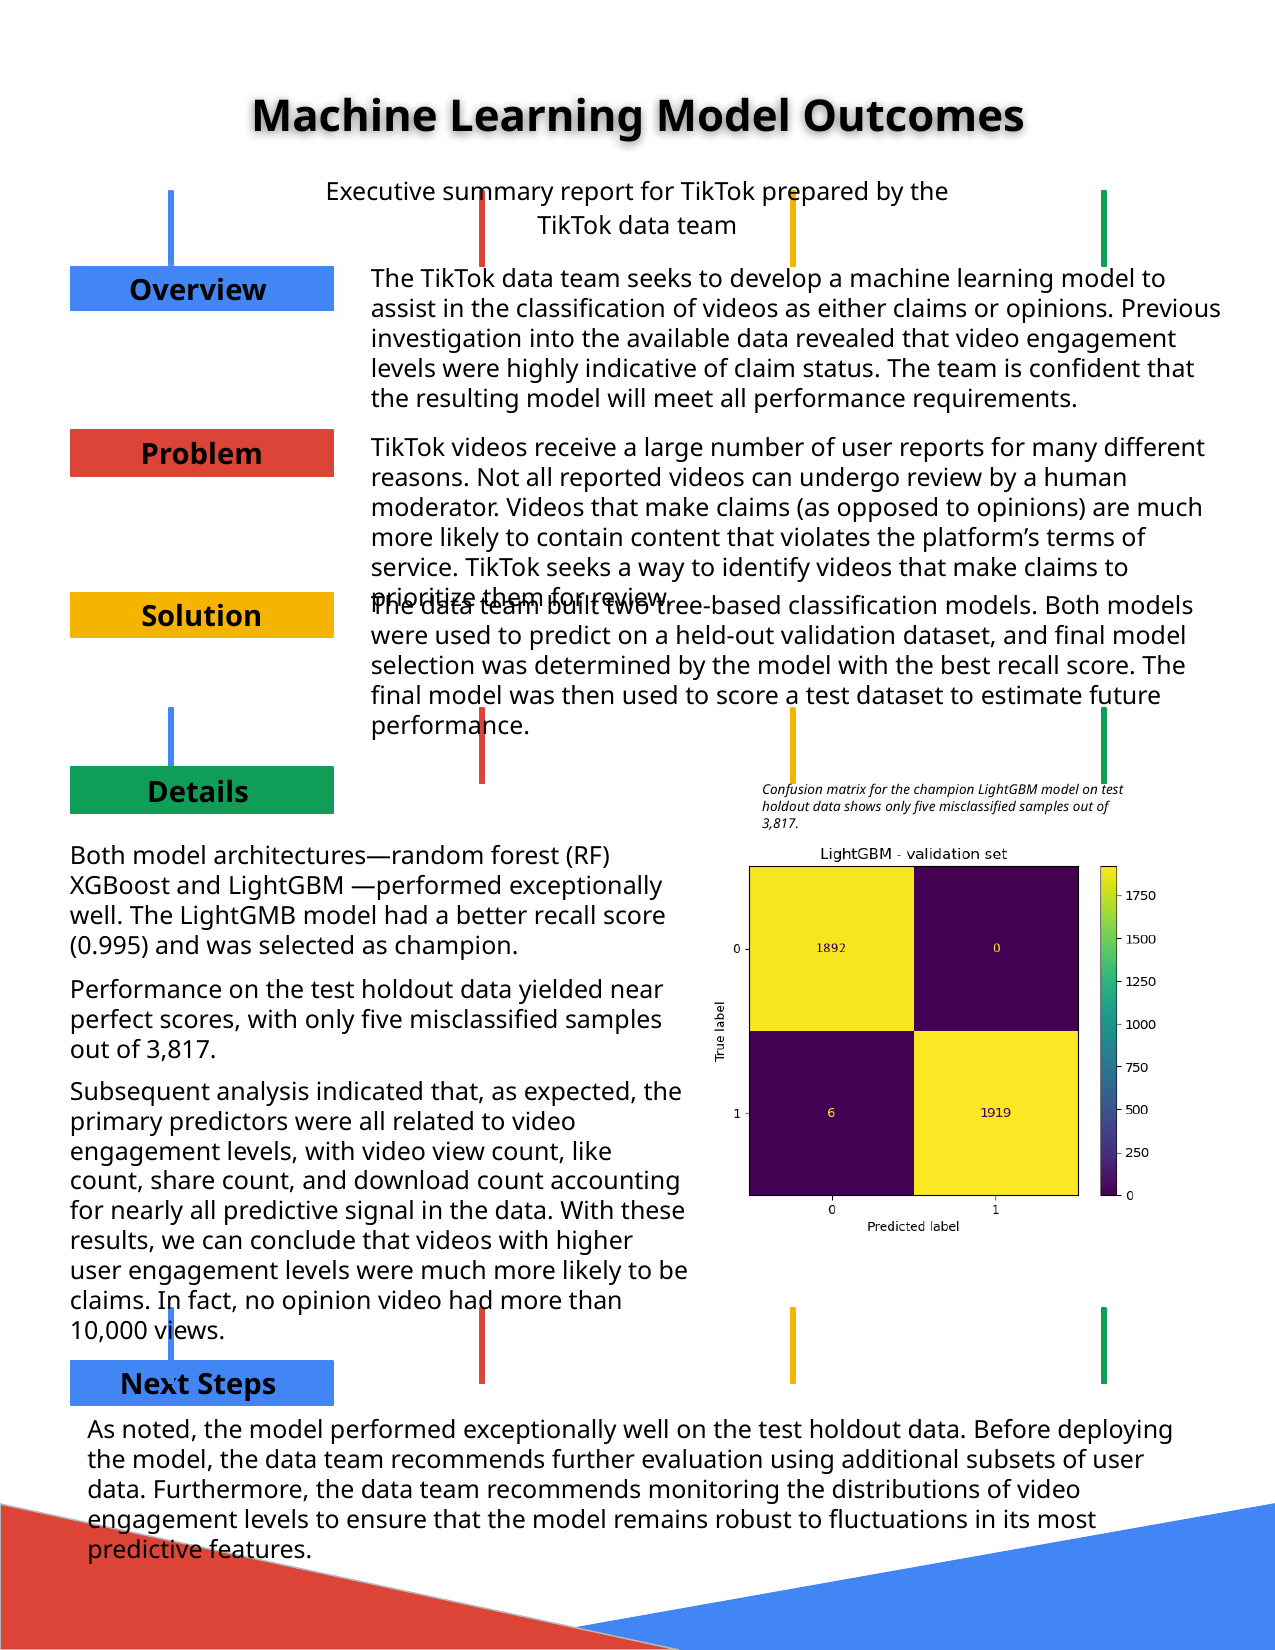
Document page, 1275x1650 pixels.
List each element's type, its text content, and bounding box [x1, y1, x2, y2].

text_box Both model architectures—random forest (RF) XGBoost and LightGBM —performed exceptionally well. The LightGMB model had a better recall score (0.995) and was selected as champion. [54, 824, 689, 958]
text_box Machine Learning Model Outcomes [26, 72, 1250, 155]
text_box As noted, the model performed exceptionally well on the test holdout data. Before deploying the model, the data team recommends further evaluation using additional subsets of user data. Furthermore, the data team recommends monitoring the distributions of video engagement levels to ensure that the model remains robust to fluctuations in its most predictive features. [72, 1398, 1221, 1579]
picture [705, 838, 1165, 1243]
text_box The data team built two tree-based classification models. Both models were used to predict on a held-out validation dataset, and final model selection was determined by the model with the best recall score. The final model was then used to score a test dataset to estimate future performance. [355, 574, 1250, 755]
text_box Executive summary report for TikTok prepared by the TikTok data team [289, 155, 986, 255]
text_box TikTok videos receive a large number of user reports for many different reasons. Not all reported videos can undergo review by a human moderator. Videos that make claims (as opposed to opinions) are much more likely to contain content that violates the platform’s terms of service. TikTok seeks a way to identify videos that make claims to prioritize them for review. [355, 416, 1250, 574]
text_box Performance on the test holdout data yielded near perfect scores, with only five misclassified samples out of 3,817. [54, 958, 689, 1060]
text_box Confusion matrix for the champion LightGBM model on test holdout data shows only five misclassified samples out of 3,817. [746, 764, 1158, 837]
text_box The TikTok data team seeks to develop a machine learning model to assist in the classification of videos as either claims or opinions. Previous investigation into the available data revealed that video engagement levels were highly indicative of claim status. The team is confident that the resulting model will meet all performance requirements. [355, 247, 1250, 416]
text_box Subsequent analysis indicated that, as expected, the primary predictors were all related to video engagement levels, with video view count, like count, share count, and download count accounting for nearly all predictive signal in the data. With these results, we can conclude that videos with higher user engagement levels were much more likely to be claims. In fact, no opinion video had more than 10,000 views. [54, 1060, 707, 1360]
